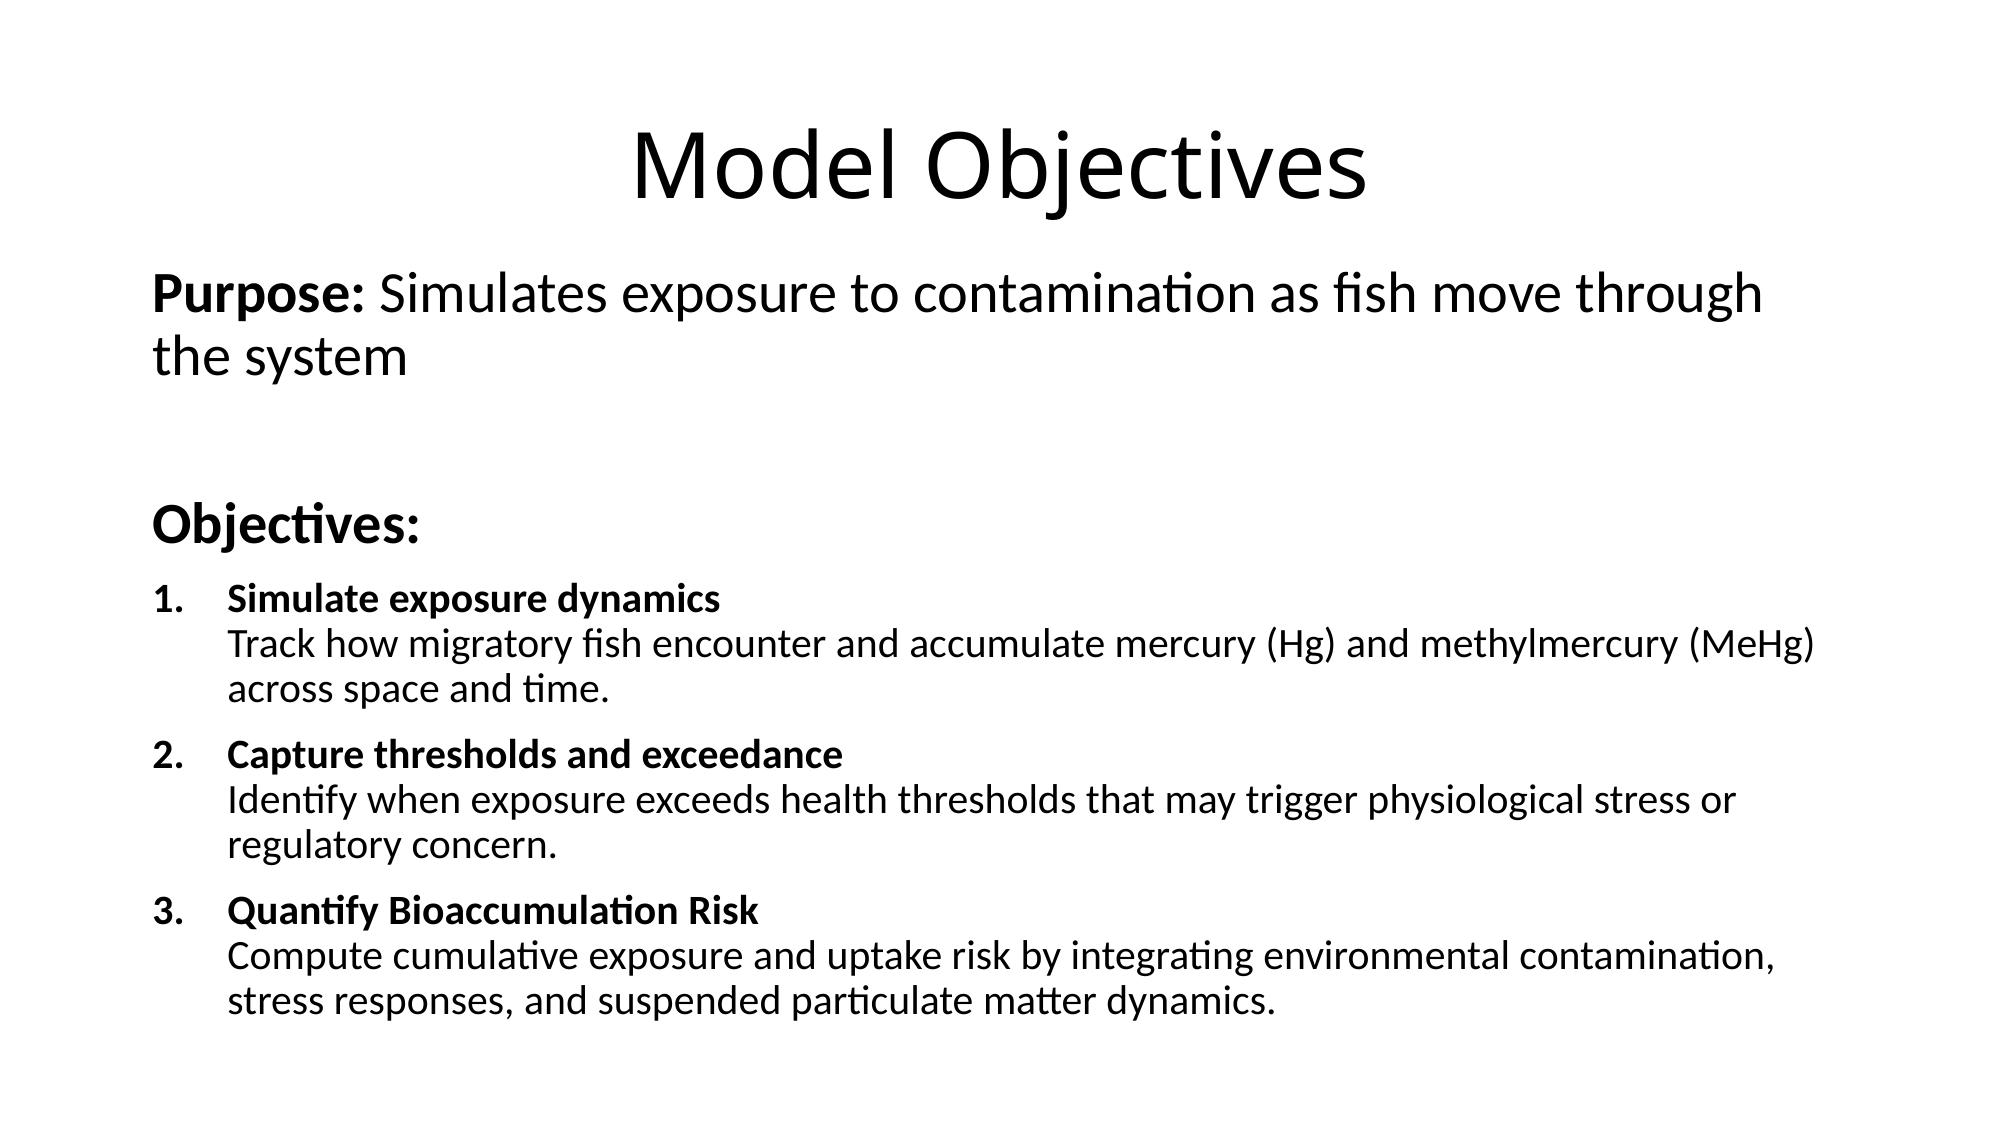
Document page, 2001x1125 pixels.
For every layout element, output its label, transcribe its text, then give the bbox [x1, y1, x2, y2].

list Purpose: Simulates exposure to contamination as fish move through the system Objectives: Simulate exposure dynamics Track how migratory fish encounter and accumulate mercury (Hg) and methylmercury (MeHg) across space and time. Capture thresholds and exceedance Identify when exposure exceeds health thresholds that may trigger physiological stress or regulatory concern. Quantify Bioaccumulation Risk Compute cumulative exposure and uptake risk by integrating environmental contamination, stress responses, and suspended particulate matter dynamics. [137, 254, 1863, 581]
title Model Objectives [137, 59, 1863, 254]
